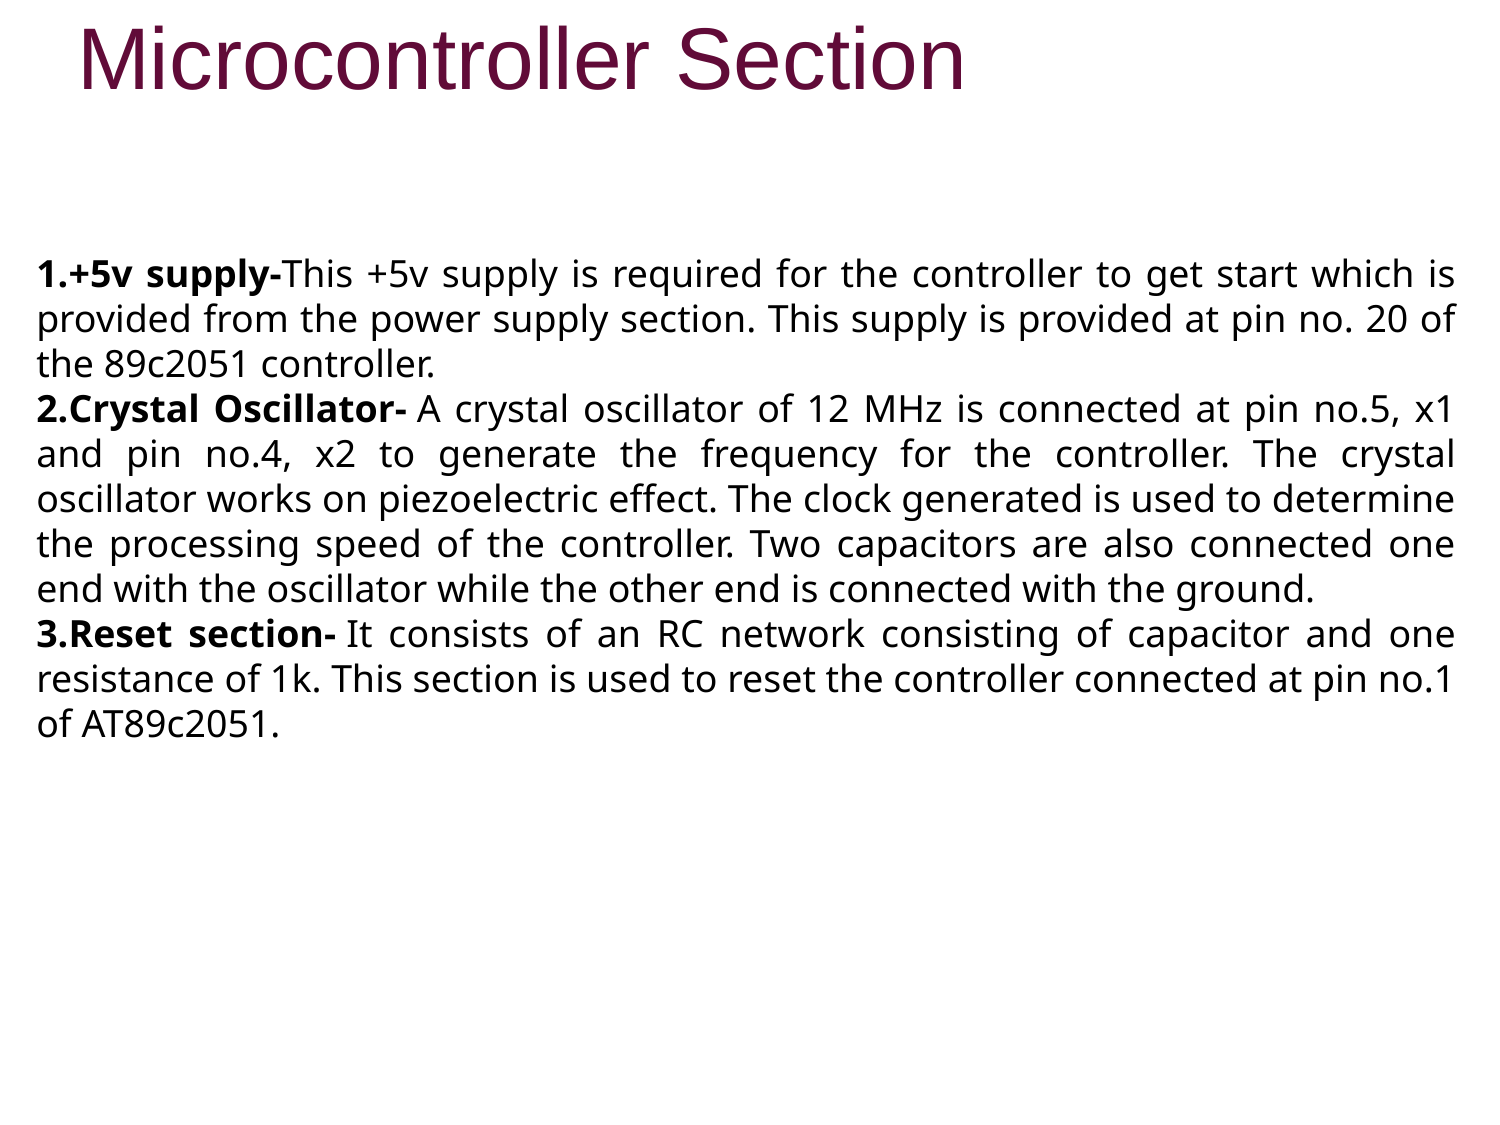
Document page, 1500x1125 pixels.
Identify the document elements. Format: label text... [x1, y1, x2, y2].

list +5v supply-This +5v supply is required for the controller to get start which is provided from the power supply section. This supply is provided at pin no. 20 of the 89c2051 controller. Crystal Oscillator- A crystal oscillator of 12 MHz is connected at pin no.5, x1 and pin no.4, x2 to generate the frequency for the controller. The crystal oscillator works on piezoelectric effect. The clock generated is used to determine the processing speed of the controller. Two capacitors are also connected one end with the oscillator while the other end is connected with the ground. Reset section- It consists of an RC network consisting of capacitor and one resistance of 1k. This section is used to reset the controller connected at pin no.1 of AT89c2051. [36, 249, 1457, 888]
title Microcontroller Section [77, 1, 1417, 212]
